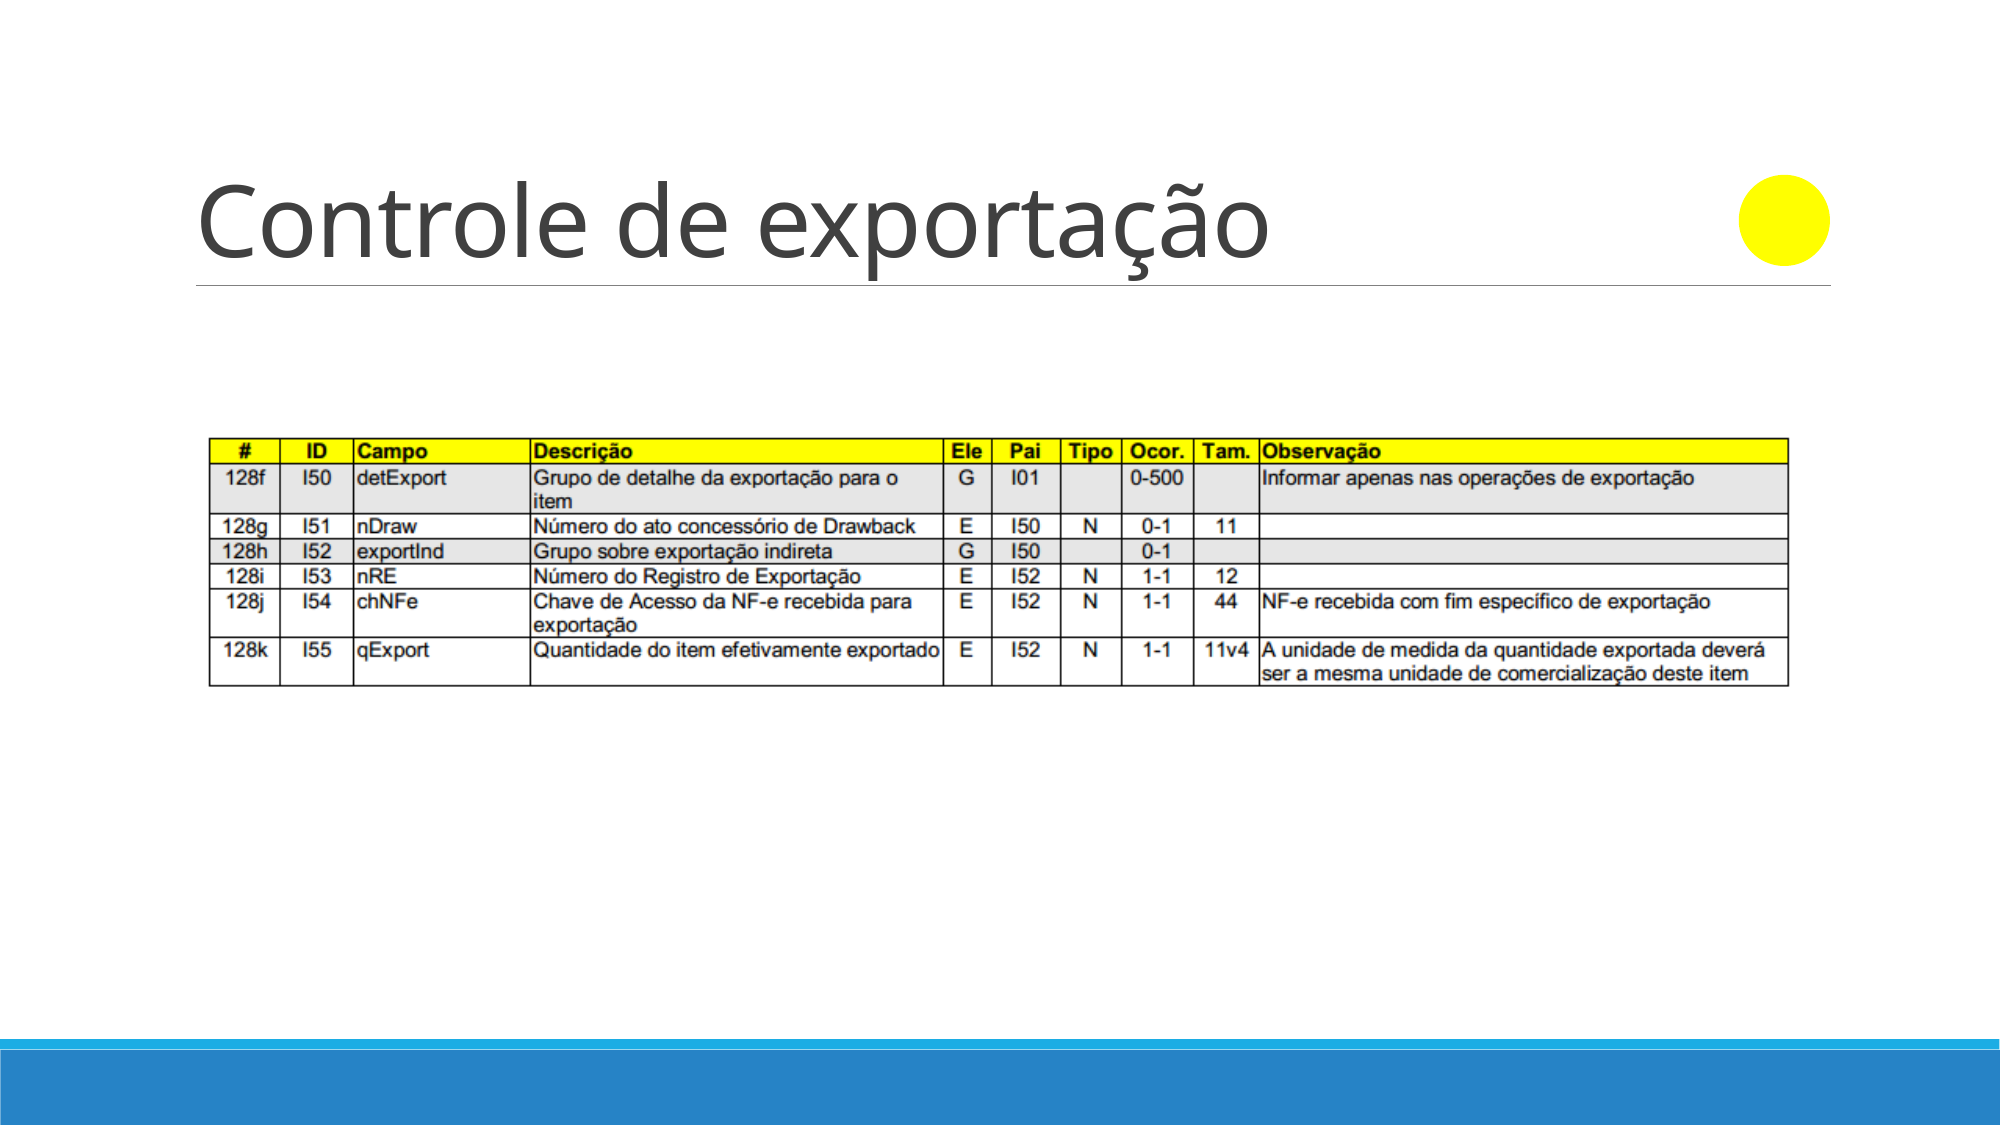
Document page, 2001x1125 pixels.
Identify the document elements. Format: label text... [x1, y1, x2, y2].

title Controle de exportação [180, 47, 1830, 285]
text_box [1737, 173, 1832, 268]
picture [206, 434, 1794, 691]
